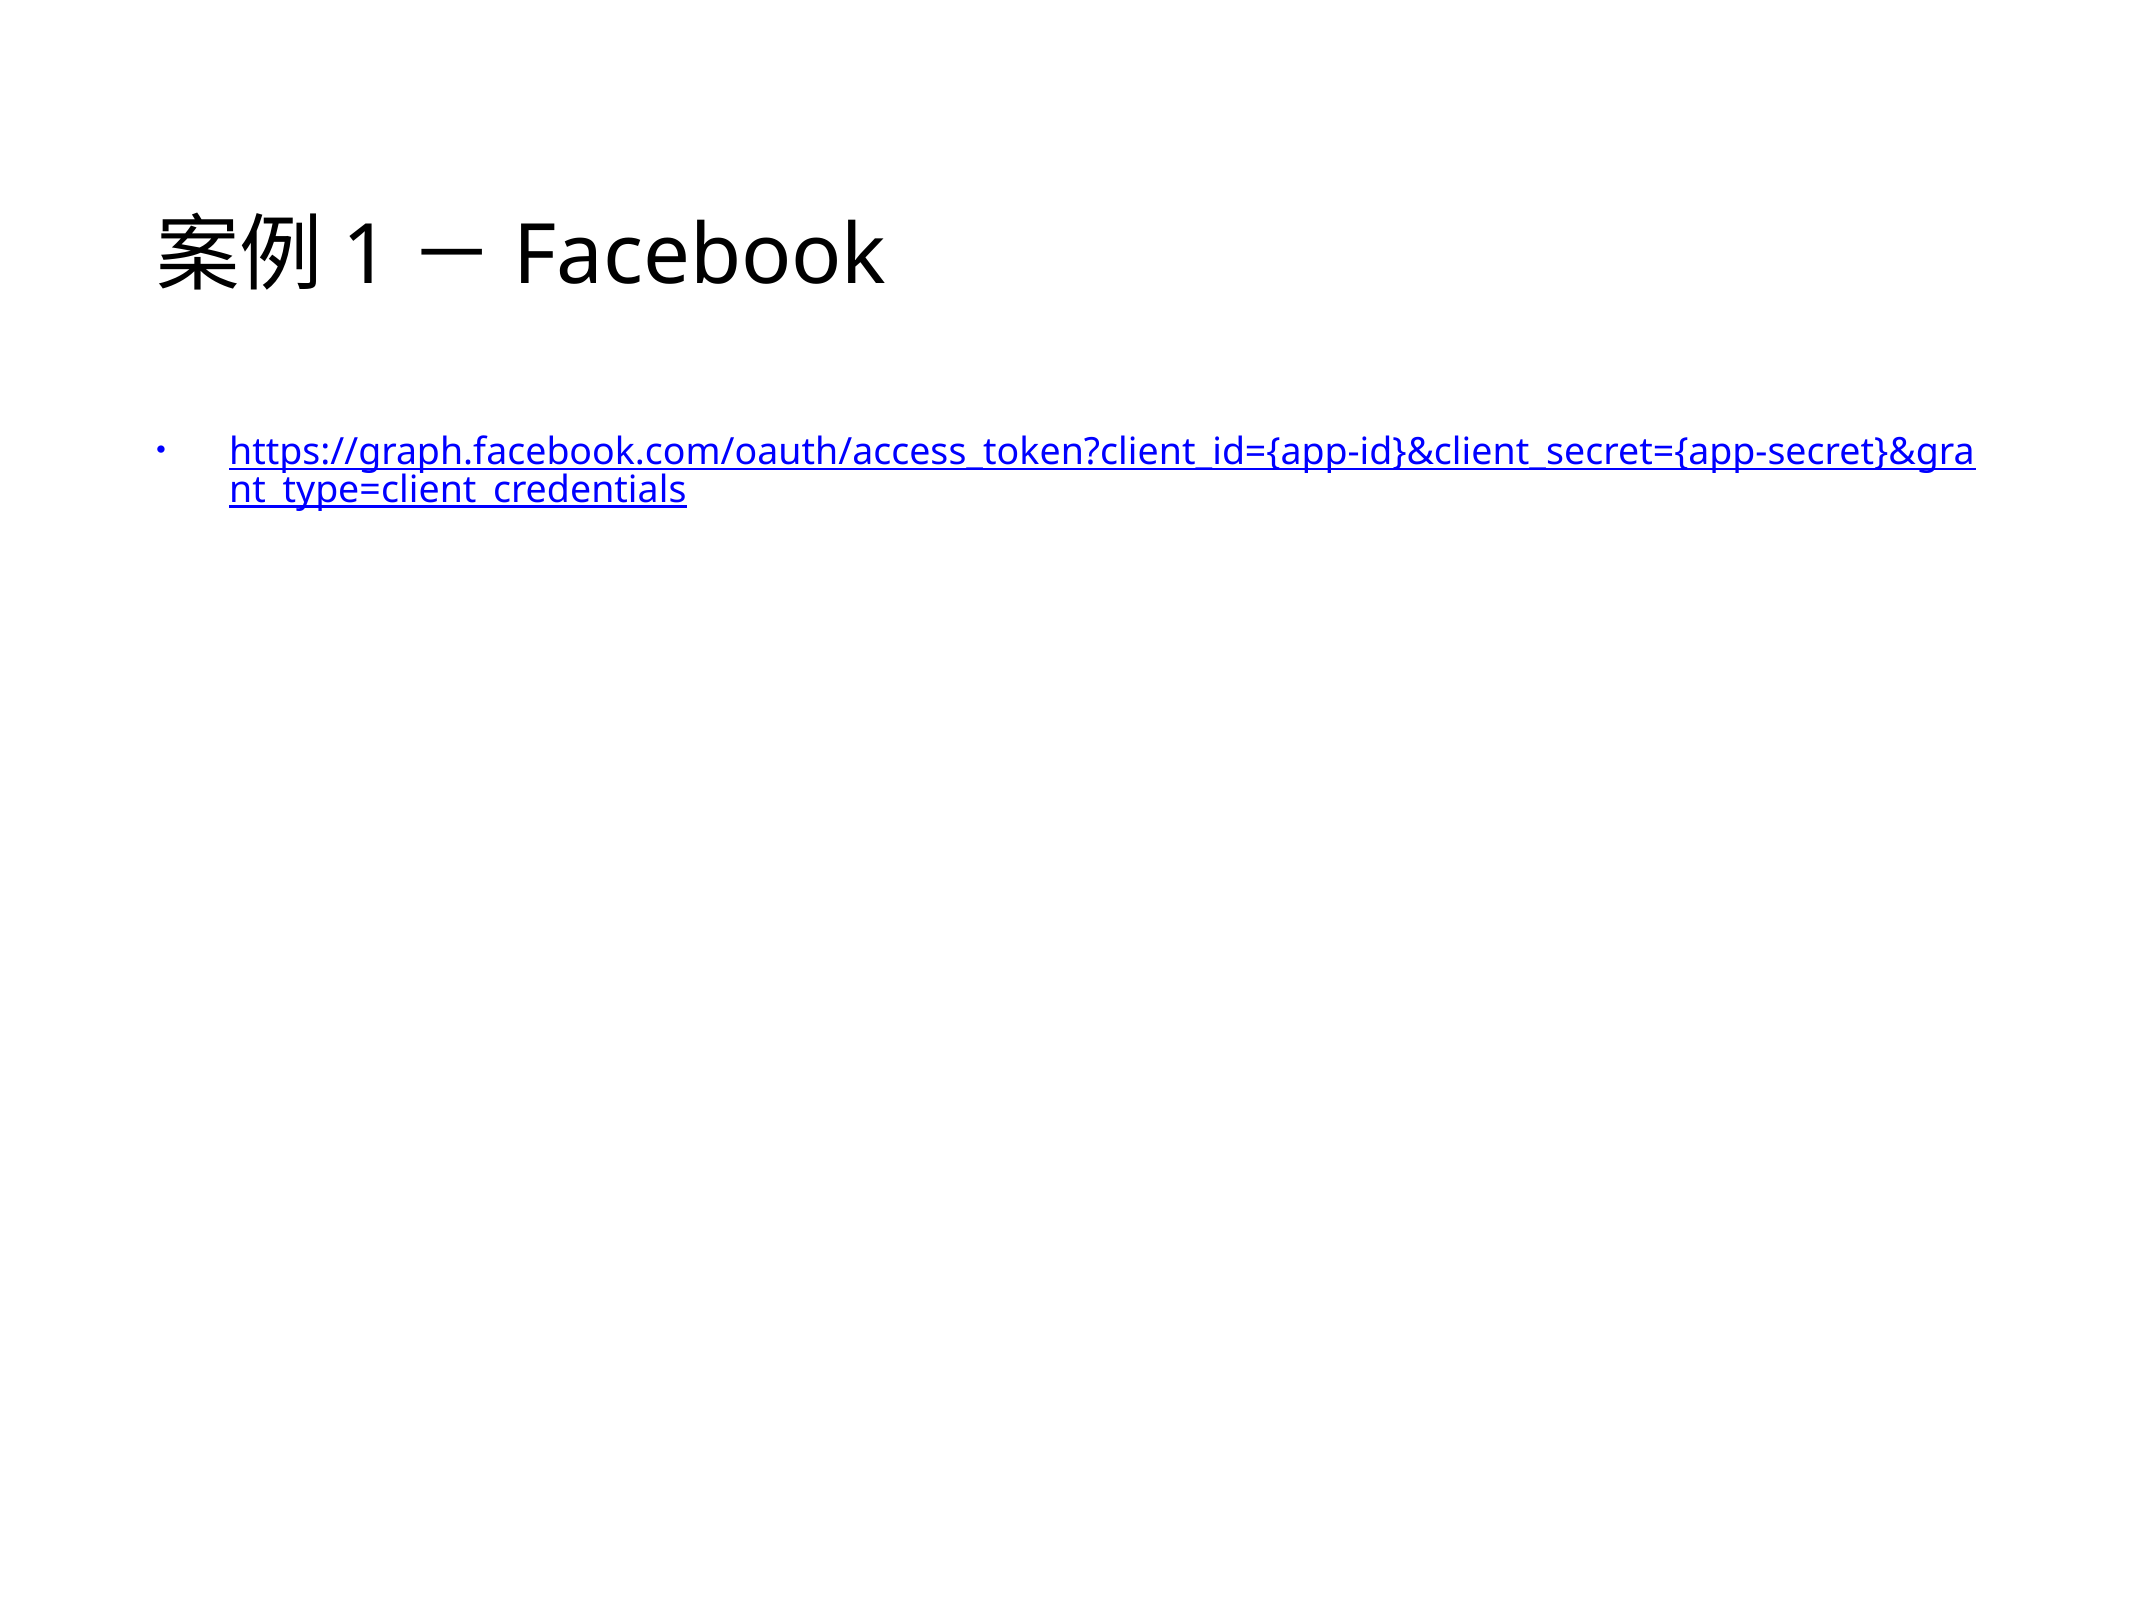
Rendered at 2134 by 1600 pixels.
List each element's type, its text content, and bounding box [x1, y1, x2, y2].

title 案例1－Facebook [155, 72, 1978, 426]
list https://graph.facebook.com/oauth/access_token?client_id={app-id}&client_secret={app-secret}&grant_type=client_credentials [155, 426, 1978, 1459]
